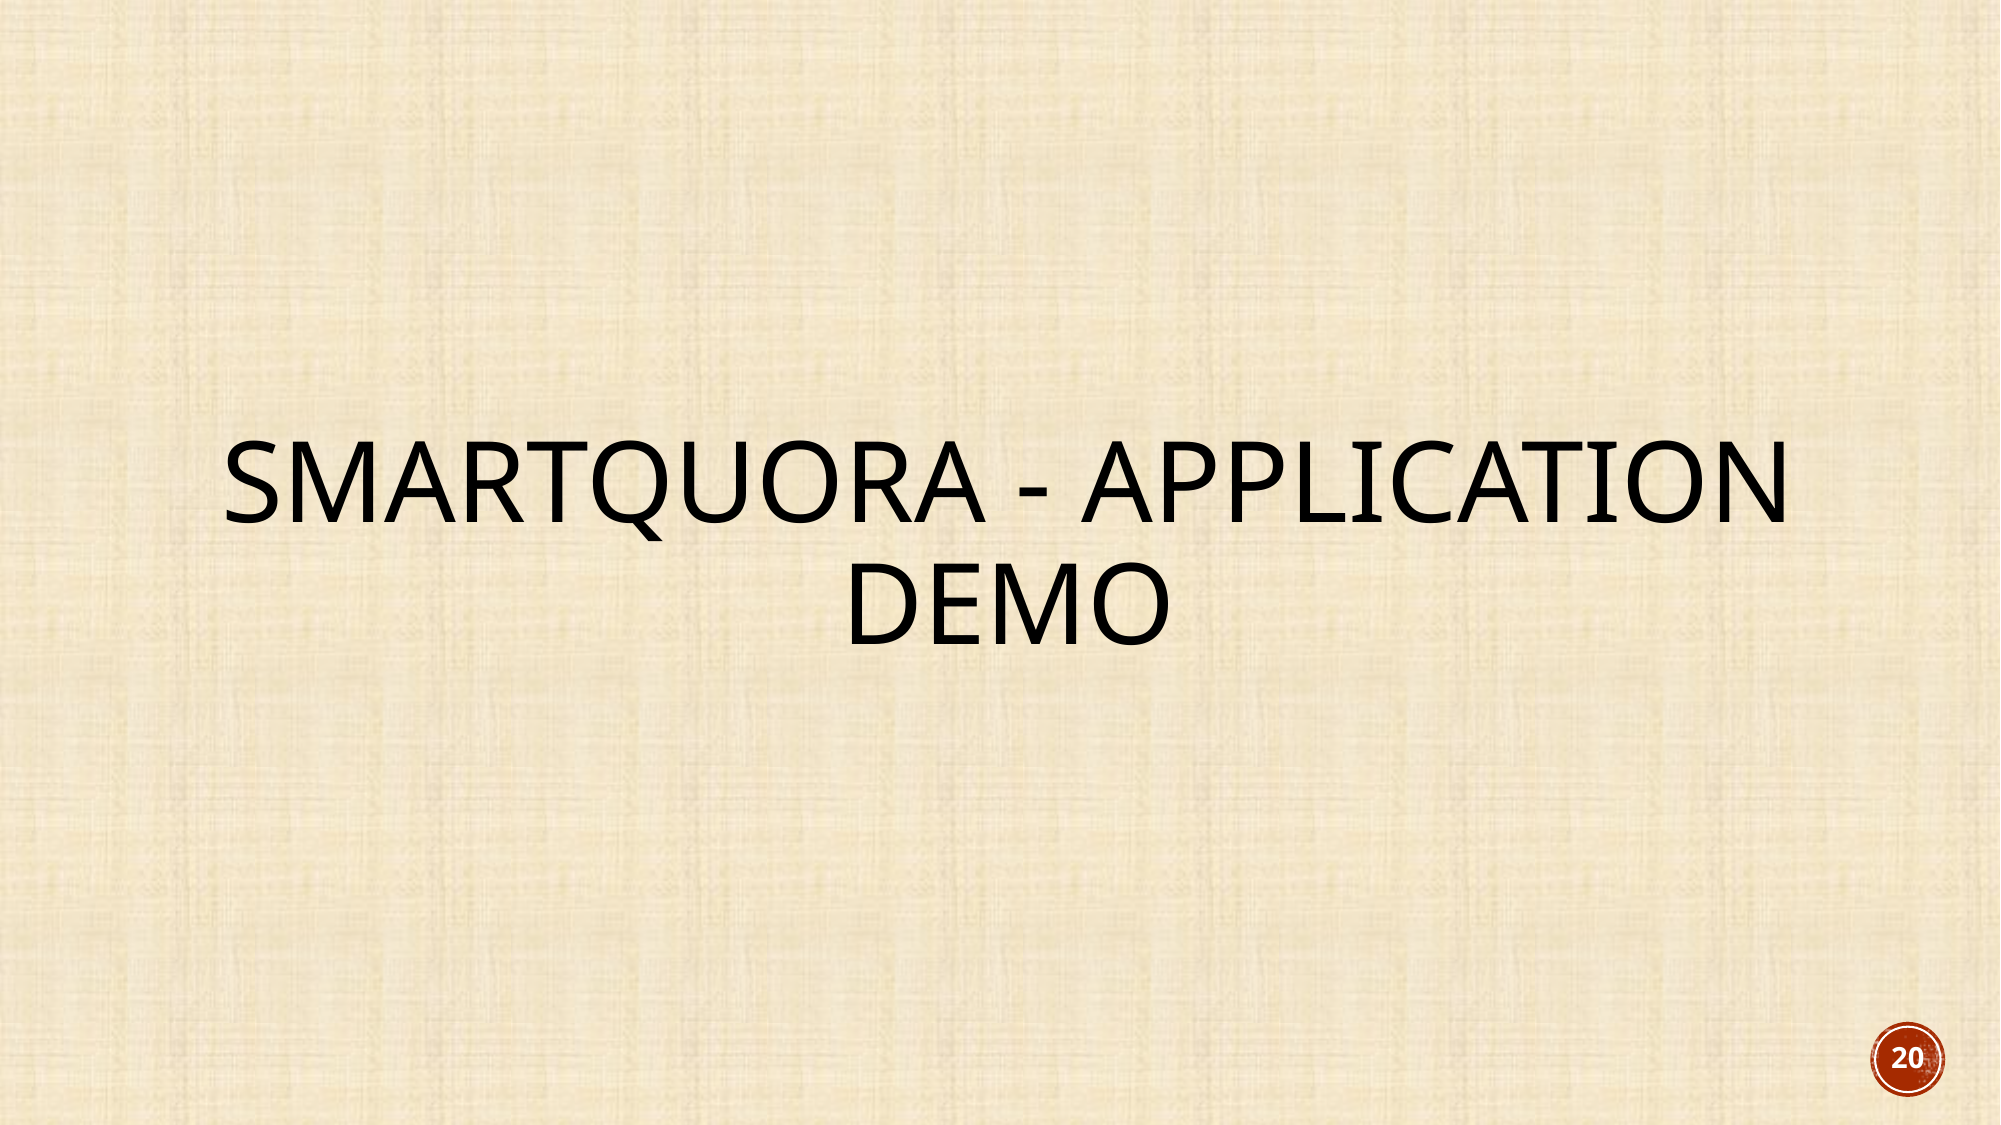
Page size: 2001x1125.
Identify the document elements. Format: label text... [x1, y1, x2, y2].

title SmartQuora - Application DEMO [183, 415, 1834, 679]
slide_number 20 [1855, 1028, 1961, 1089]
